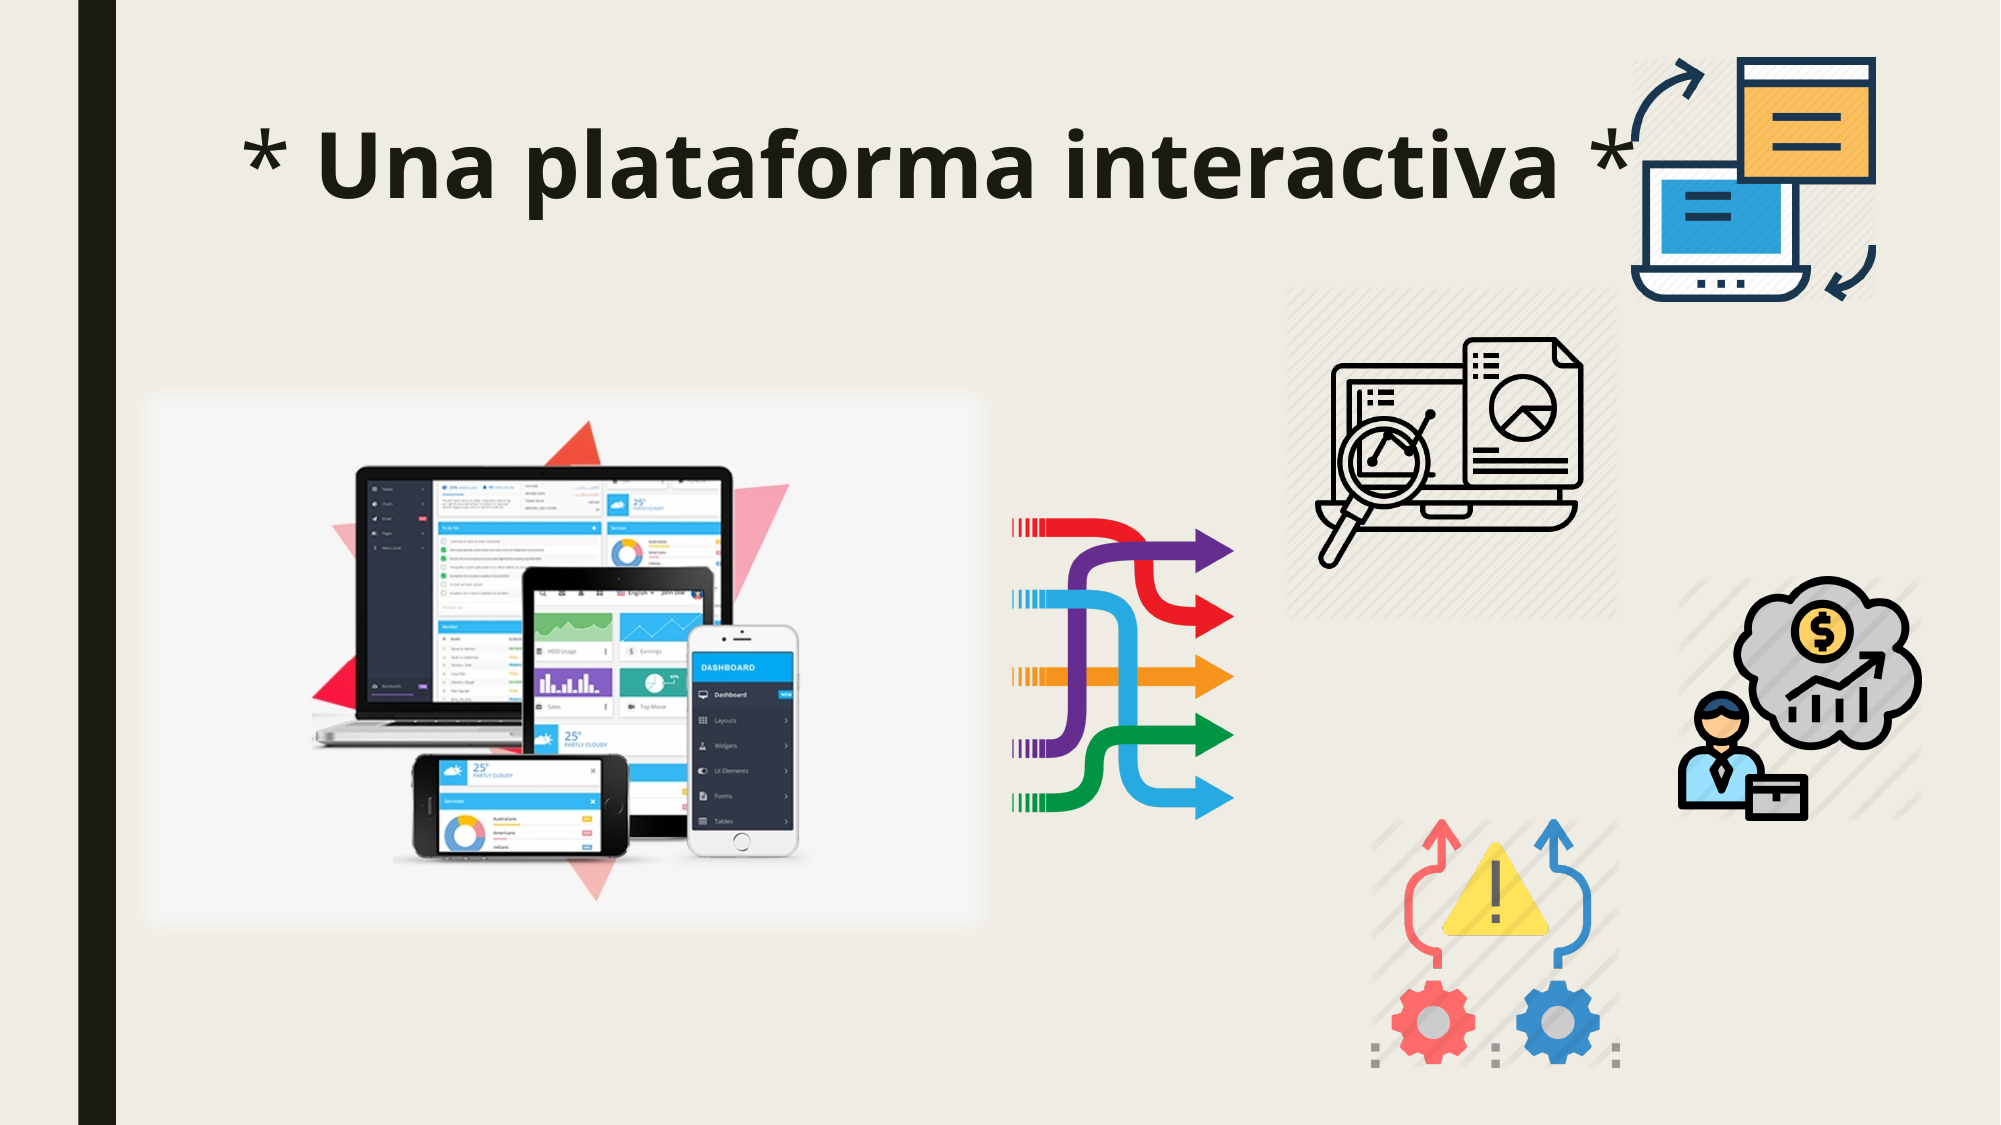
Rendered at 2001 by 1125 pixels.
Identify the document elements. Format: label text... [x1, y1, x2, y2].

title * Una plataforma interactiva * [225, 112, 1800, 357]
picture [127, 376, 1274, 945]
picture [1631, 57, 1876, 302]
picture [1678, 576, 1922, 821]
picture [1283, 284, 1620, 621]
picture [1371, 819, 1620, 1068]
